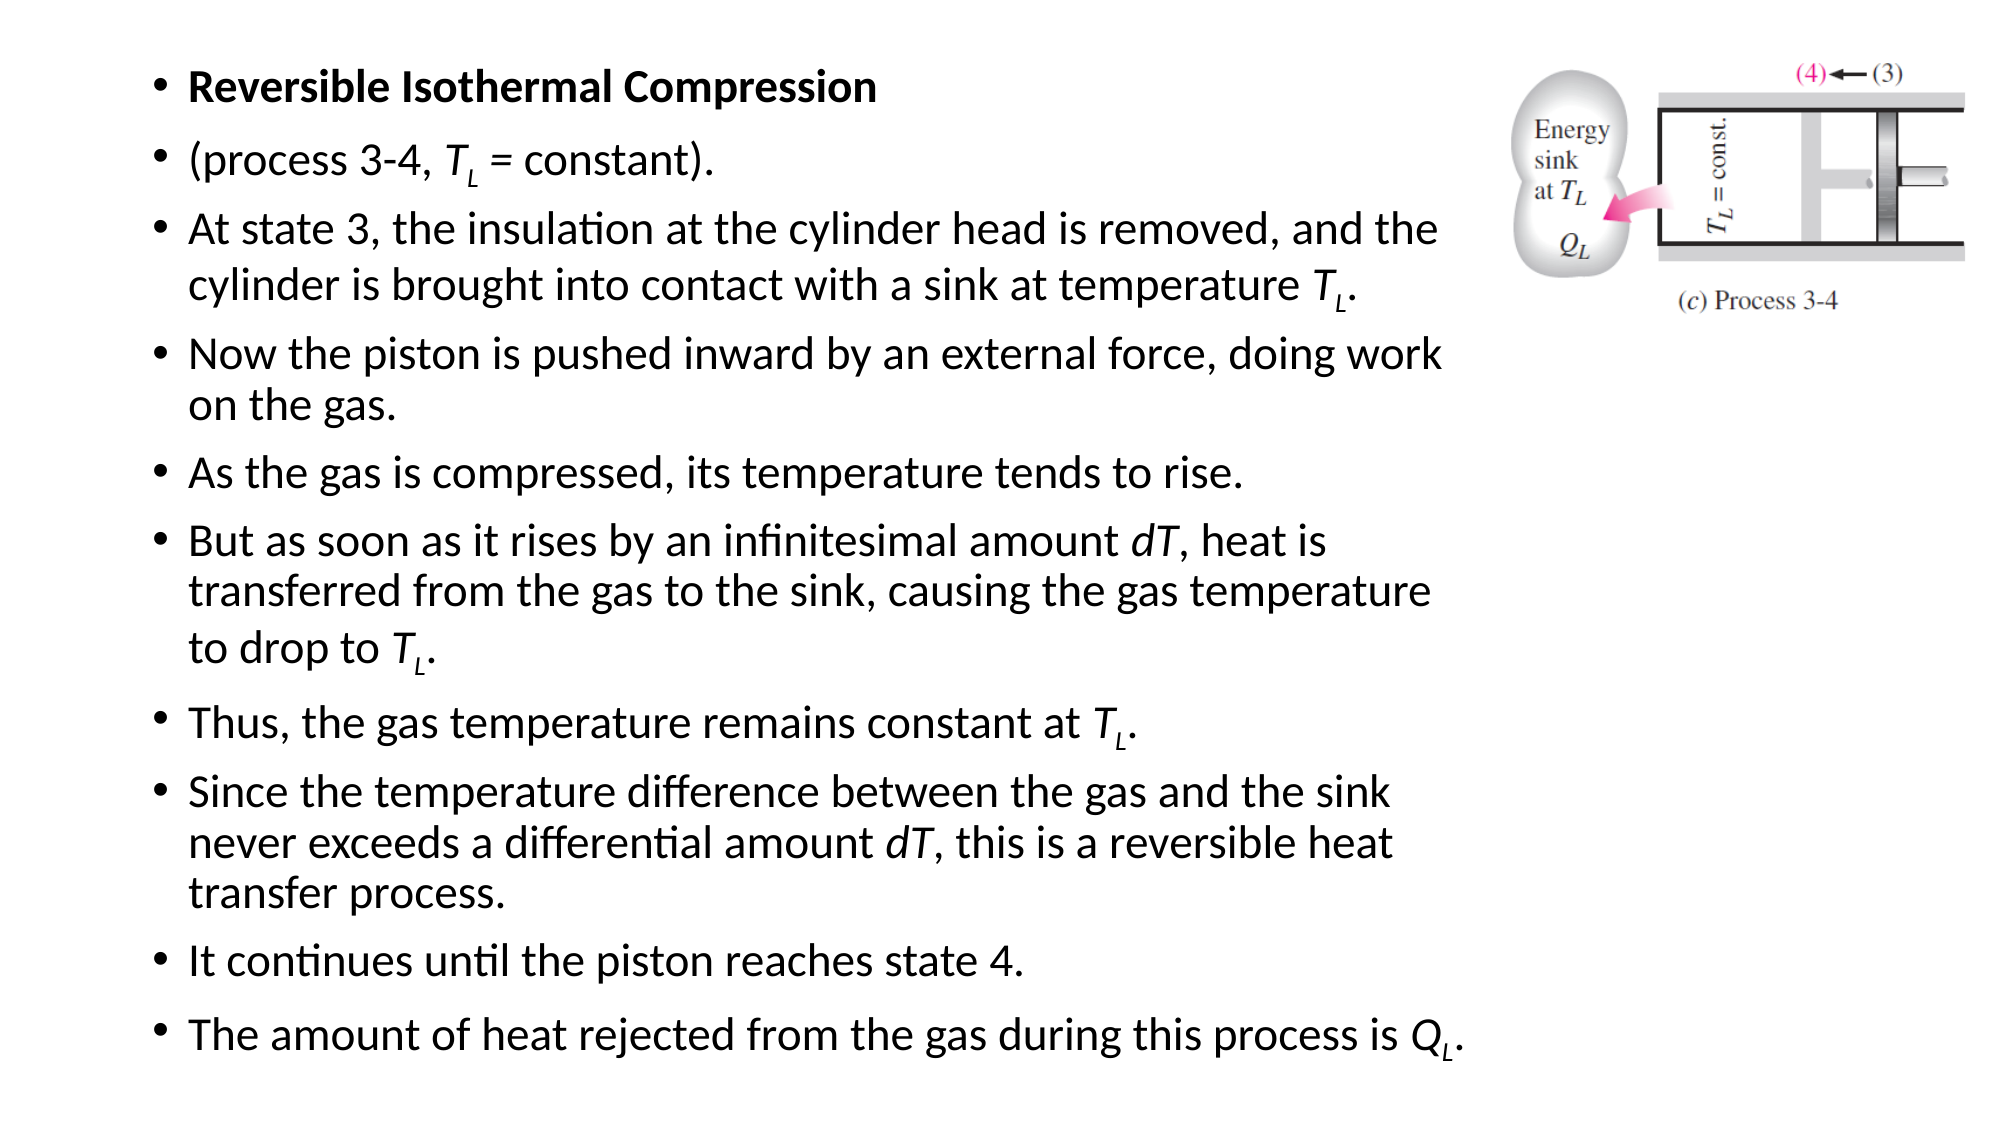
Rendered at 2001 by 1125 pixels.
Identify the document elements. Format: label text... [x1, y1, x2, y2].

list Reversible Isothermal Compression (process 3-4, TL = constant). At state 3, the insulation at the cylinder head is removed, and the cylinder is brought into contact with a sink at temperature TL. Now the piston is pushed inward by an external force, doing work on the gas. As the gas is compressed, its temperature tends to rise. But as soon as it rises by an infinitesimal amount dT, heat is transferred from the gas to the sink, causing the gas temperature to drop to TL. Thus, the gas temperature remains constant at TL. Since the temperature difference between the gas and the sink never exceeds a differential amount dT, this is a reversible heat transfer process. It continues until the piston reaches state 4. The amount of heat rejected from the gas during this process is QL. [137, 53, 1484, 1110]
picture [1461, 34, 1985, 341]
